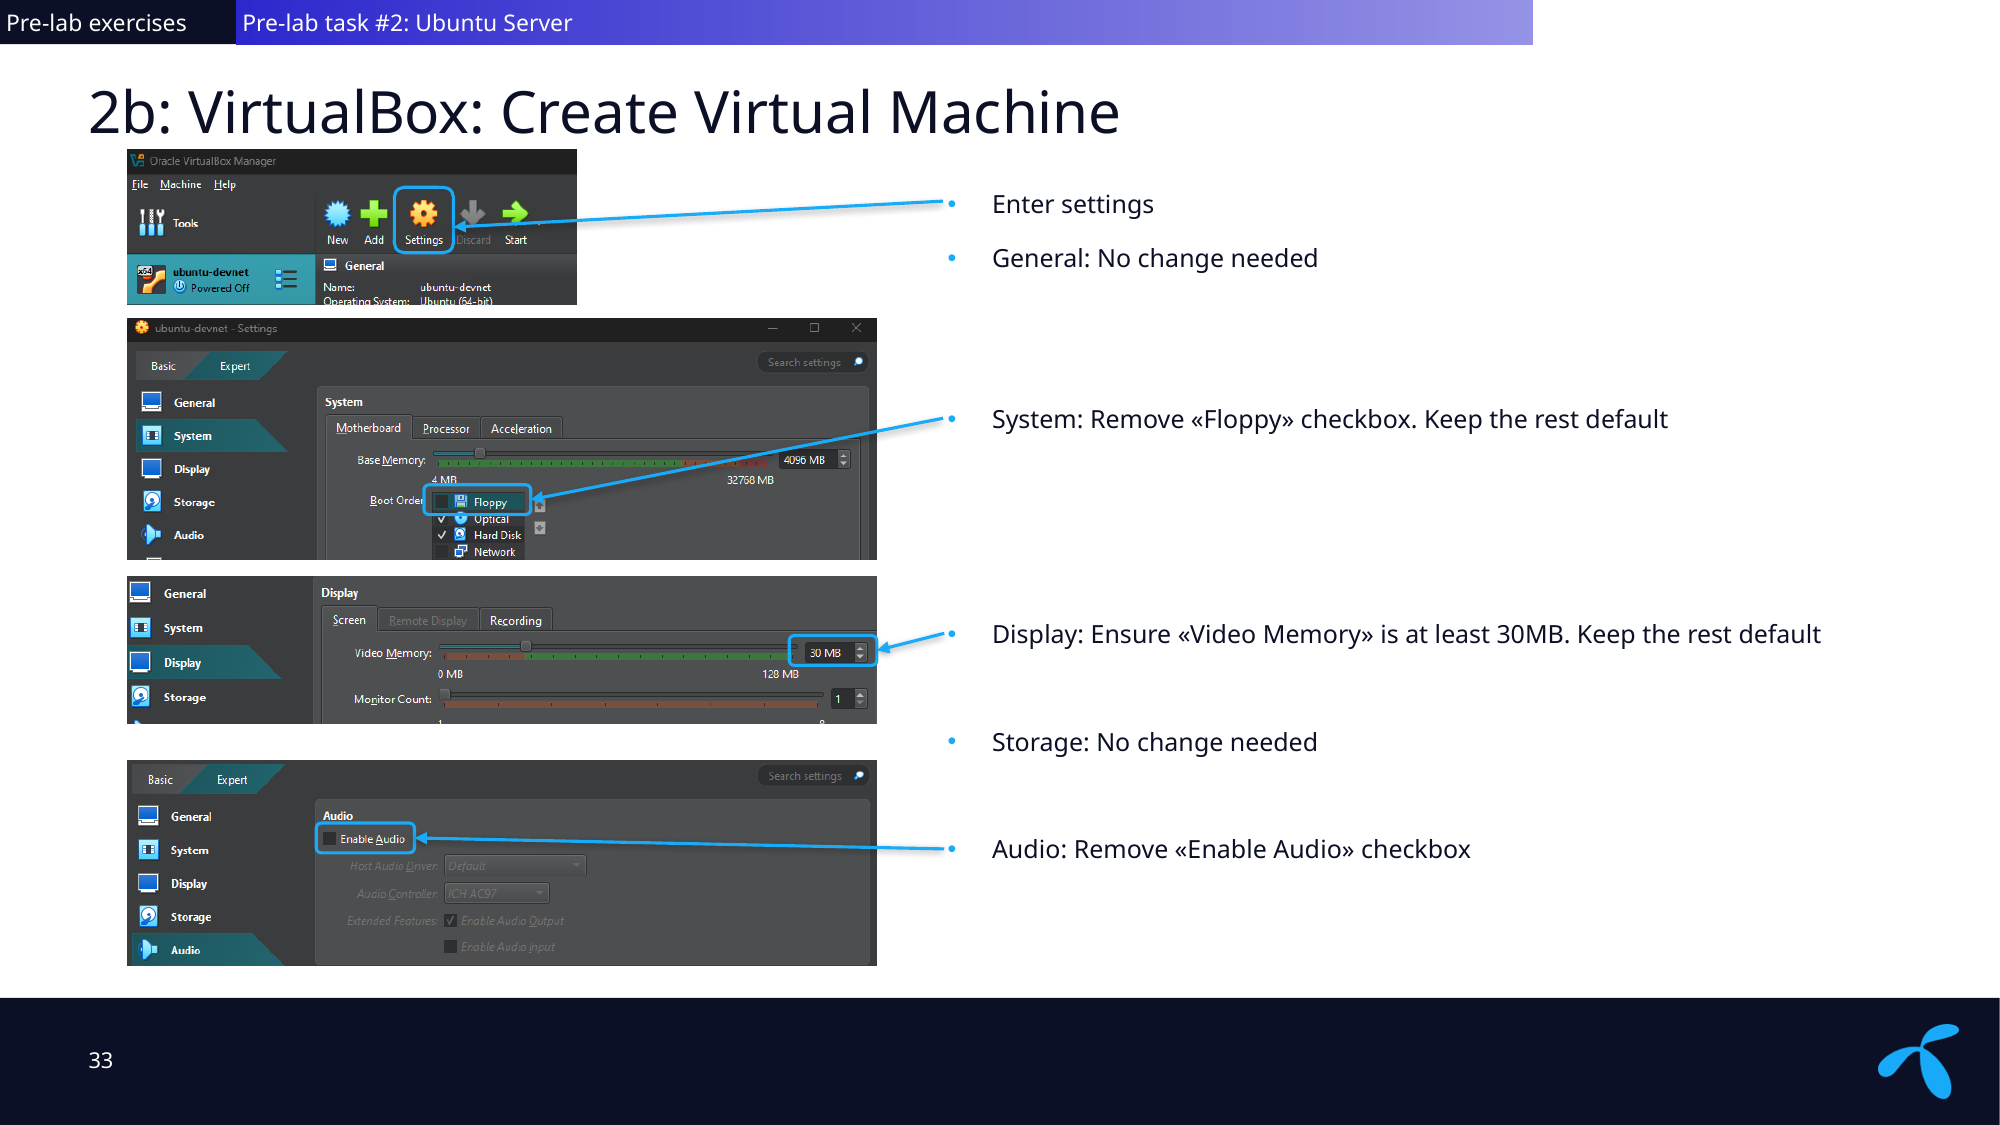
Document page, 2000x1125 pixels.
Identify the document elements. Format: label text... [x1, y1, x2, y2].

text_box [876, 632, 945, 651]
picture [1878, 1024, 1959, 1099]
picture [127, 760, 878, 966]
picture [127, 149, 578, 305]
picture [127, 576, 878, 724]
text_box Pre-lab task #2: Ubuntu Server [236, 0, 1533, 45]
text_box Enter settings General: No change needed System: Remove «Floppy» checkbox. Keep the rest default Display: Ensure «Video Memory» is at least 30MB. Keep the rest default Storage: No change needed Audio: Remove «Enable Audio» checkbox [947, 156, 1911, 944]
title 2b: VirtualBox: Create Virtual Machine [88, 70, 1911, 160]
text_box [414, 837, 945, 850]
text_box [453, 200, 944, 228]
picture [127, 317, 878, 560]
slide_number 33 [88, 1024, 237, 1099]
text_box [530, 417, 944, 500]
footer Pre-lab exercises [0, 0, 236, 45]
